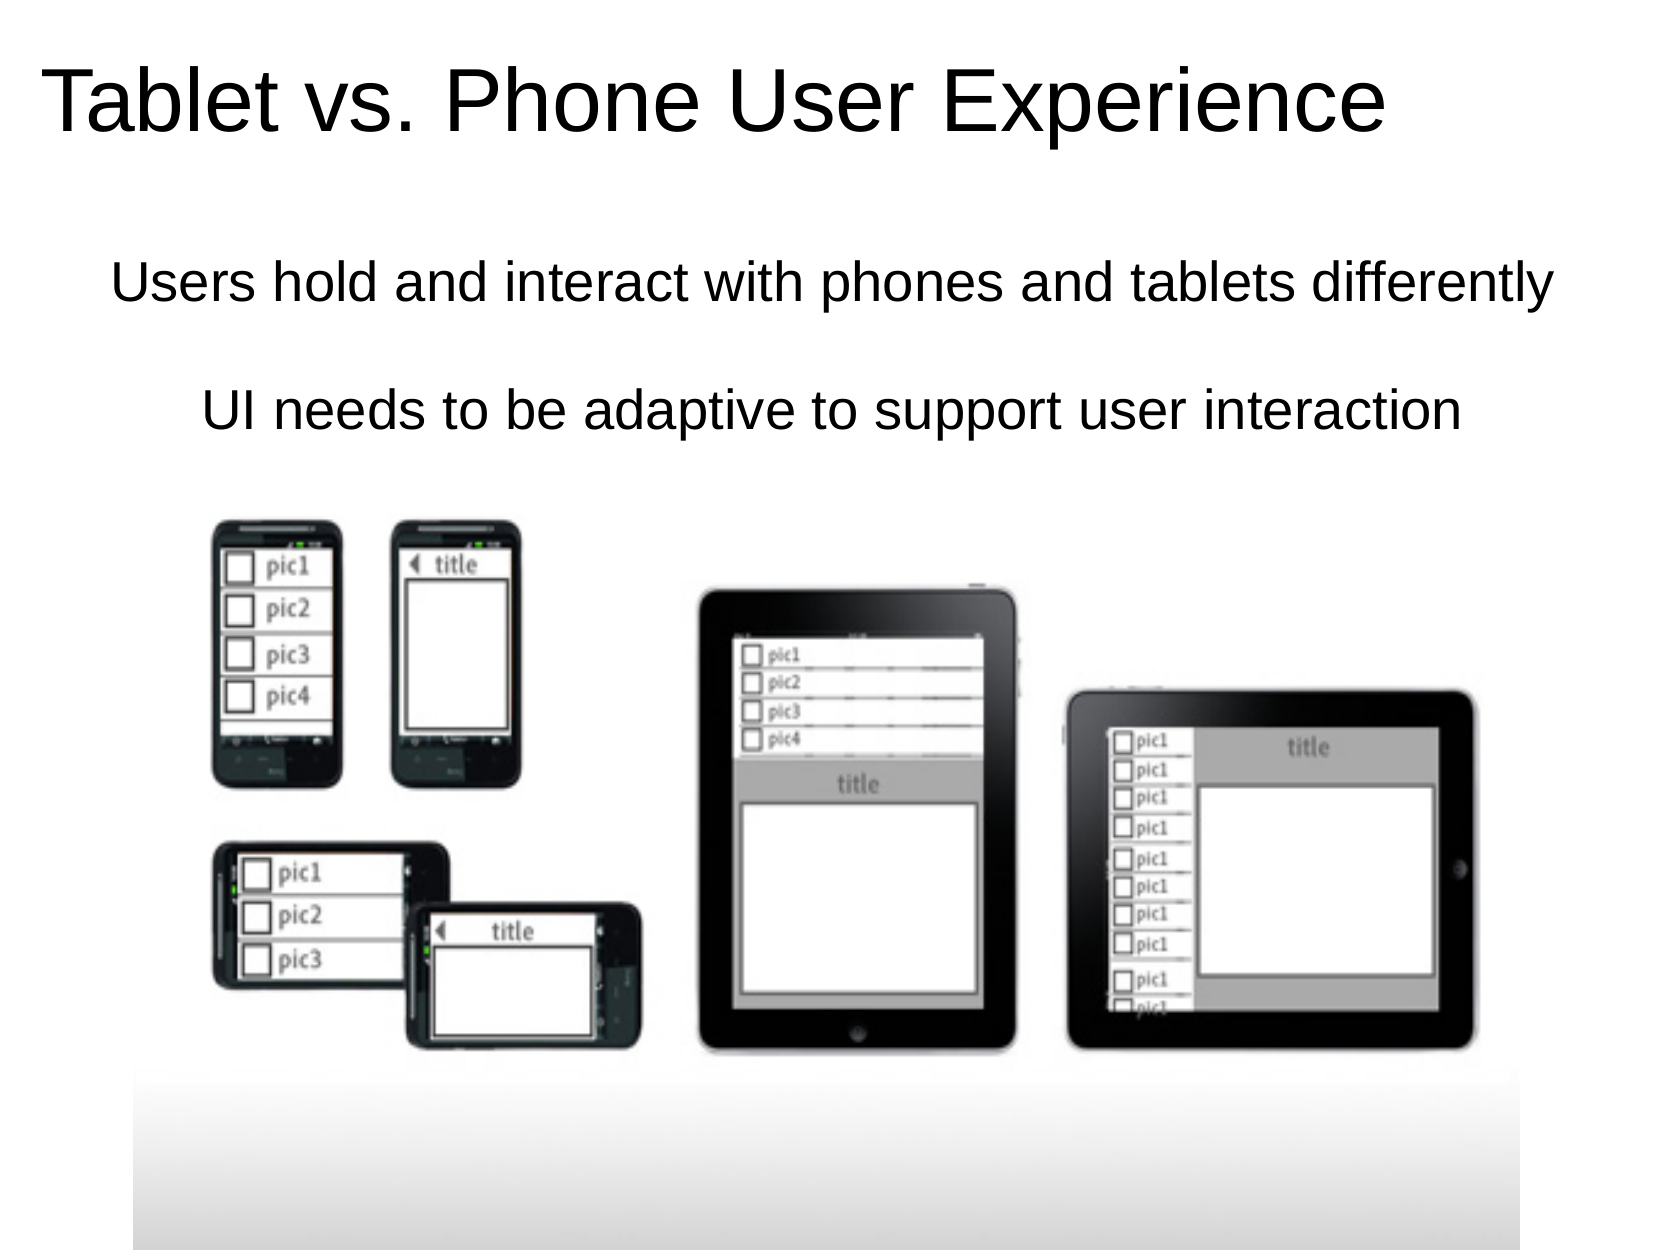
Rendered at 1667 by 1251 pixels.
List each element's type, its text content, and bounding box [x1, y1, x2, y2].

list Users hold and interact with phones and tablets differently UI needs to be adaptive to support user interaction [40, 249, 1625, 1150]
title Tablet vs. Phone User Experience [40, 49, 1627, 201]
picture [133, 449, 1520, 1250]
